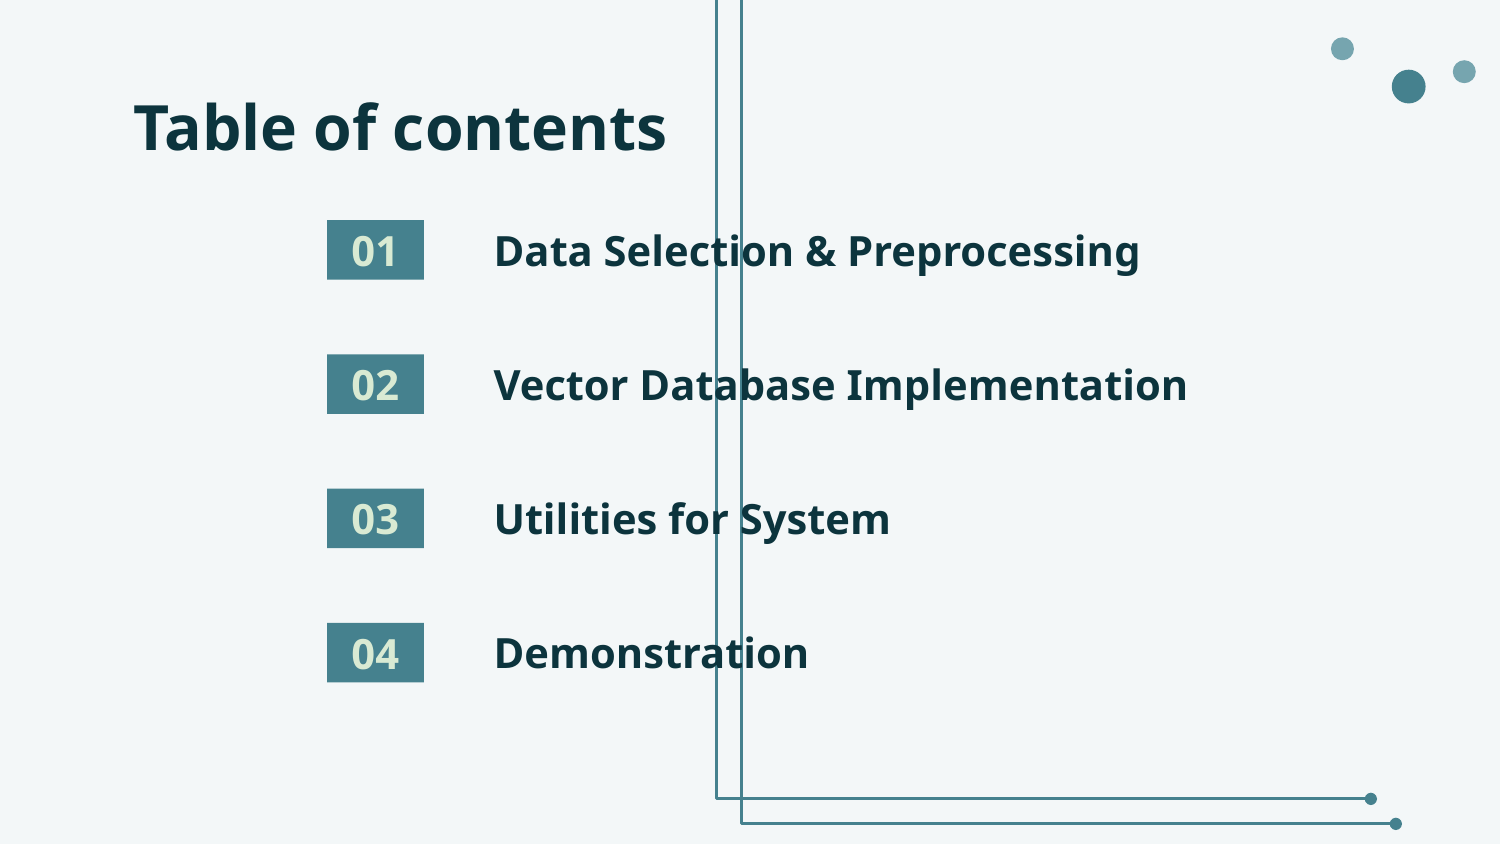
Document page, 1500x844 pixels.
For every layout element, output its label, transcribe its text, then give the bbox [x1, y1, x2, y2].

subtitle Vector Database Implementation [478, 364, 1246, 424]
title Table of contents [118, 72, 1382, 167]
title 03 [327, 488, 424, 549]
title 02 [327, 354, 424, 414]
title 01 [327, 220, 424, 280]
subtitle Utilities for System [478, 498, 1175, 558]
subtitle Data Selection & Preprocessing [478, 229, 1199, 290]
title 04 [327, 622, 424, 683]
subtitle Demonstration [478, 632, 1175, 693]
